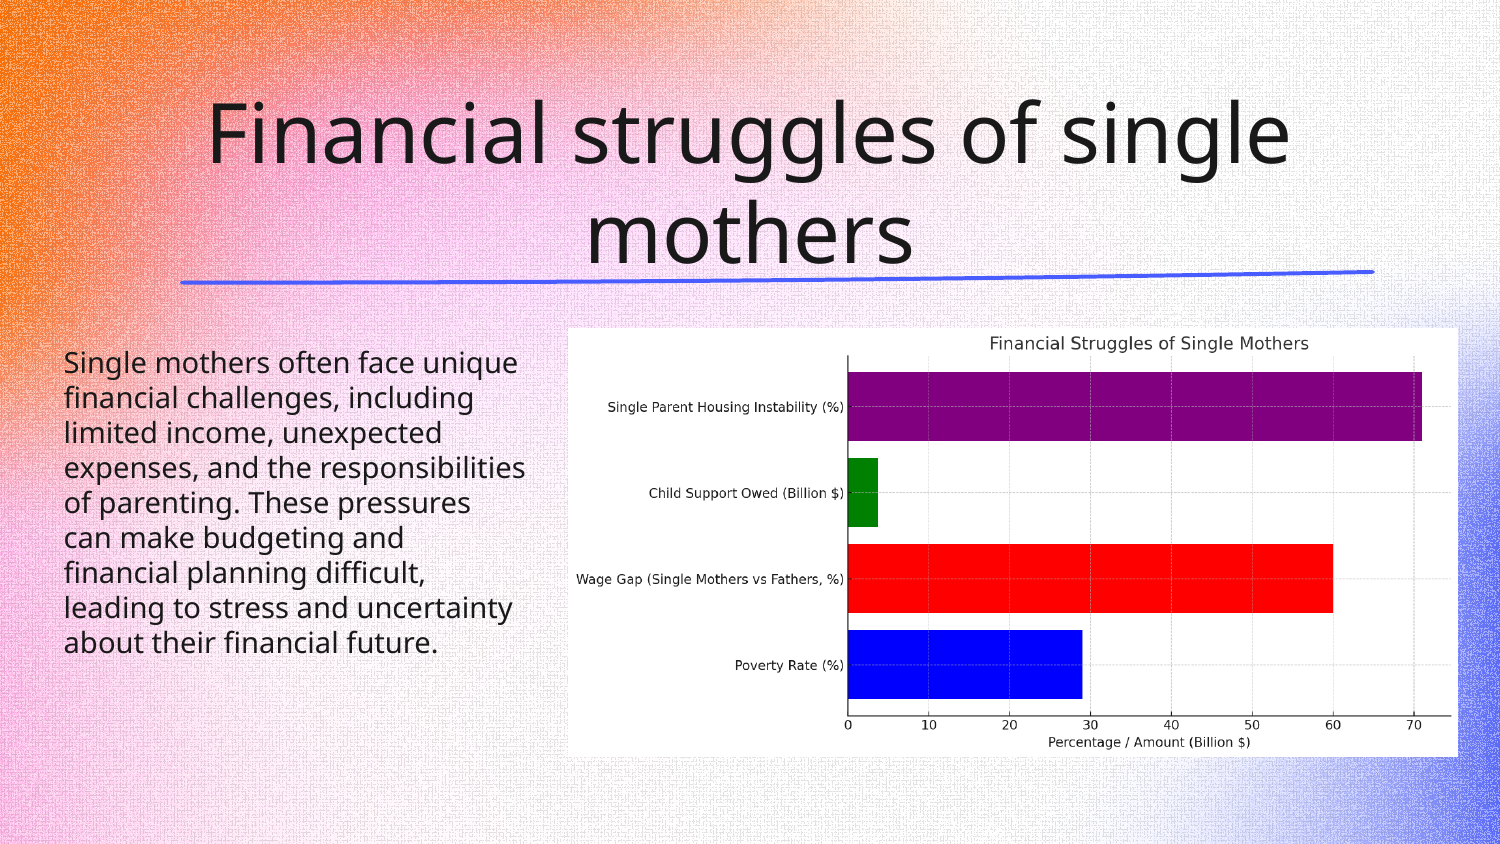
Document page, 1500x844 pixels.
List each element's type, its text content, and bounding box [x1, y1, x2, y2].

subtitle Single mothers often face unique financial challenges, including limited income, unexpected expenses, and the responsibilities of parenting. These pressures can make budgeting and financial planning difficult, leading to stress and uncertainty about their financial future. [10, 328, 543, 739]
text_box [180, 270, 1374, 284]
picture [0, 0, 1500, 844]
title Financial struggles of single mothers [140, 83, 1360, 295]
